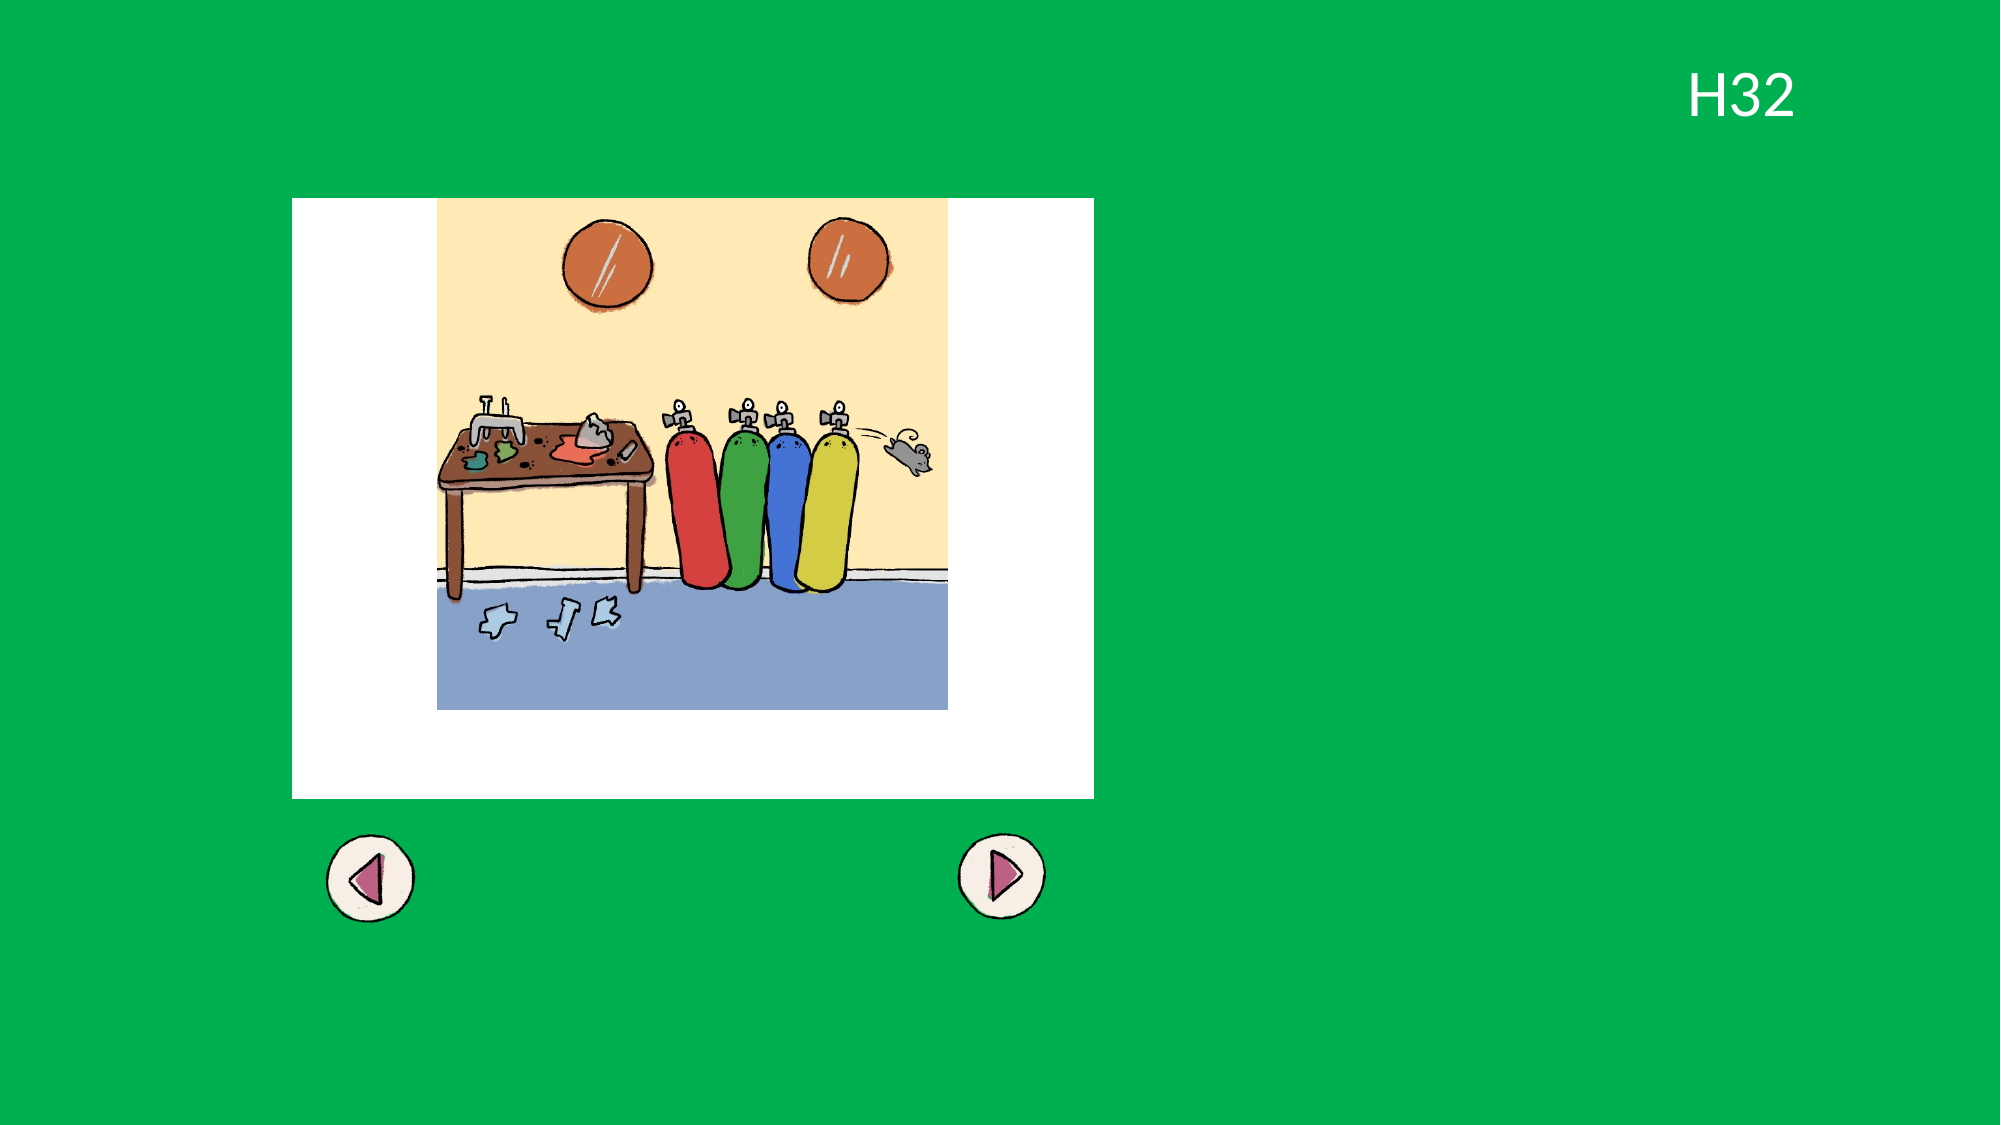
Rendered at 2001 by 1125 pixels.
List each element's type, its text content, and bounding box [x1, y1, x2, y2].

text_box H32 [1672, 42, 1814, 138]
picture [324, 833, 416, 925]
picture [956, 832, 1047, 922]
picture [291, 198, 1094, 799]
